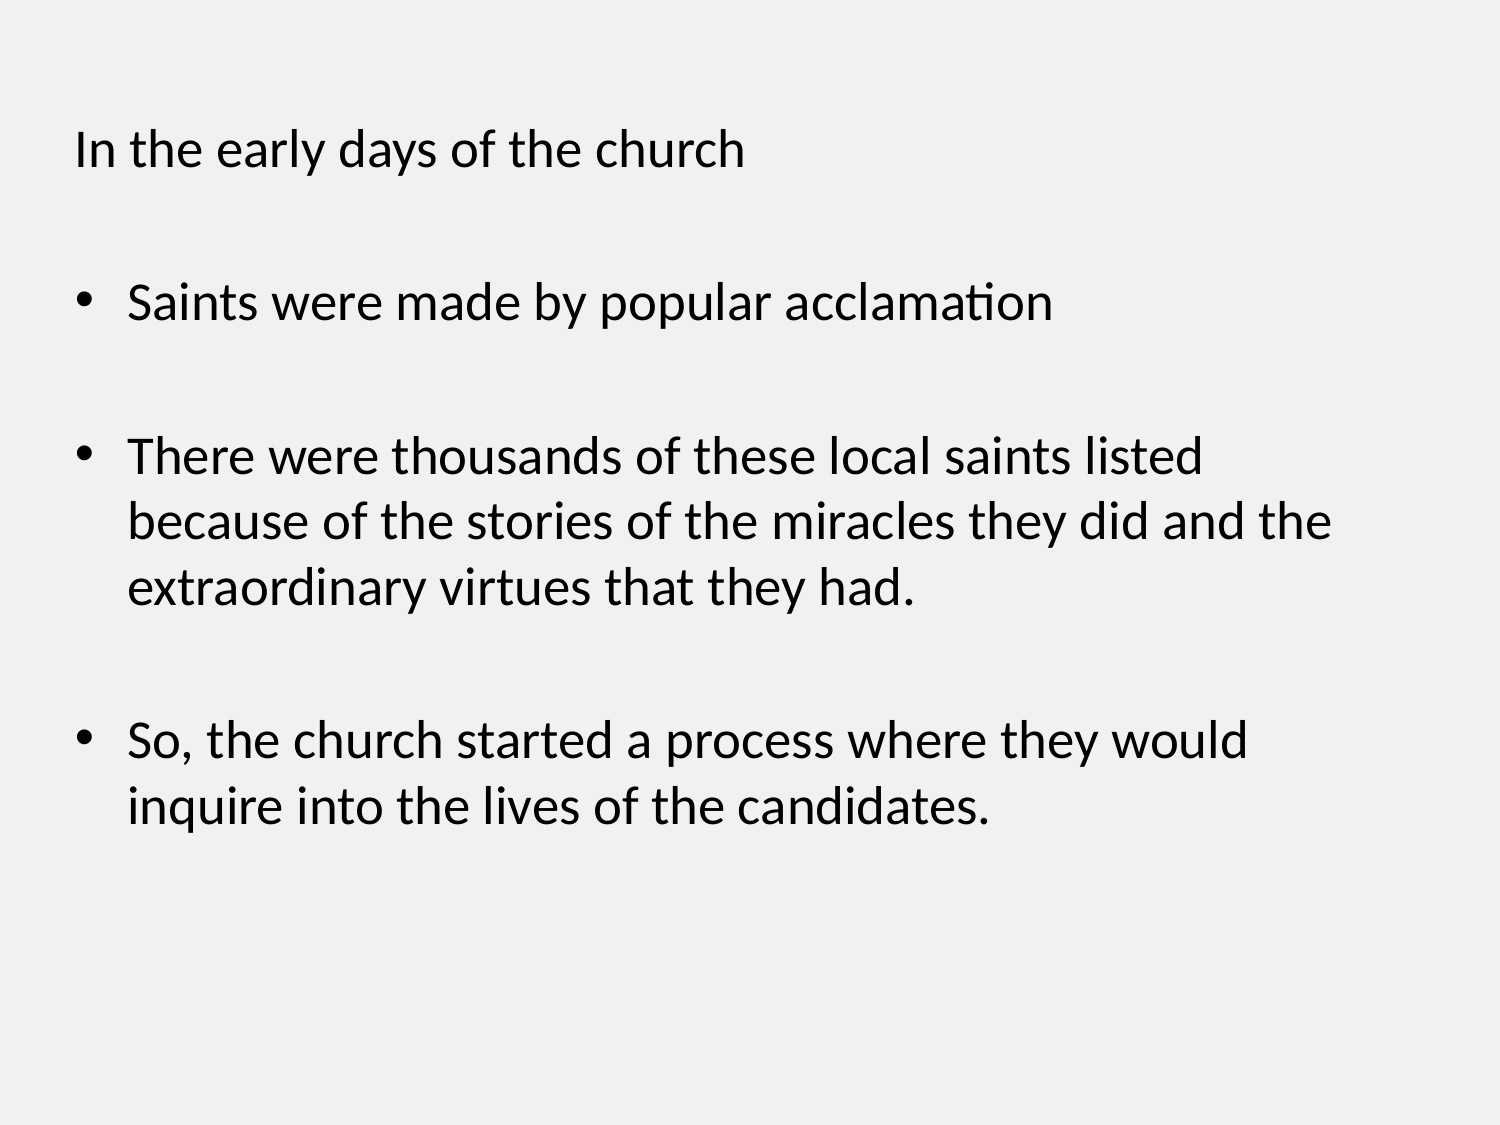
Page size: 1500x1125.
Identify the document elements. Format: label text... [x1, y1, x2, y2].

list In the early days of the church Saints were made by popular acclamation There were thousands of these local saints listed because of the stories of the miracles they did and the extraordinary virtues that they had. So, the church started a process where they would inquire into the lives of the candidates. [59, 105, 1410, 848]
